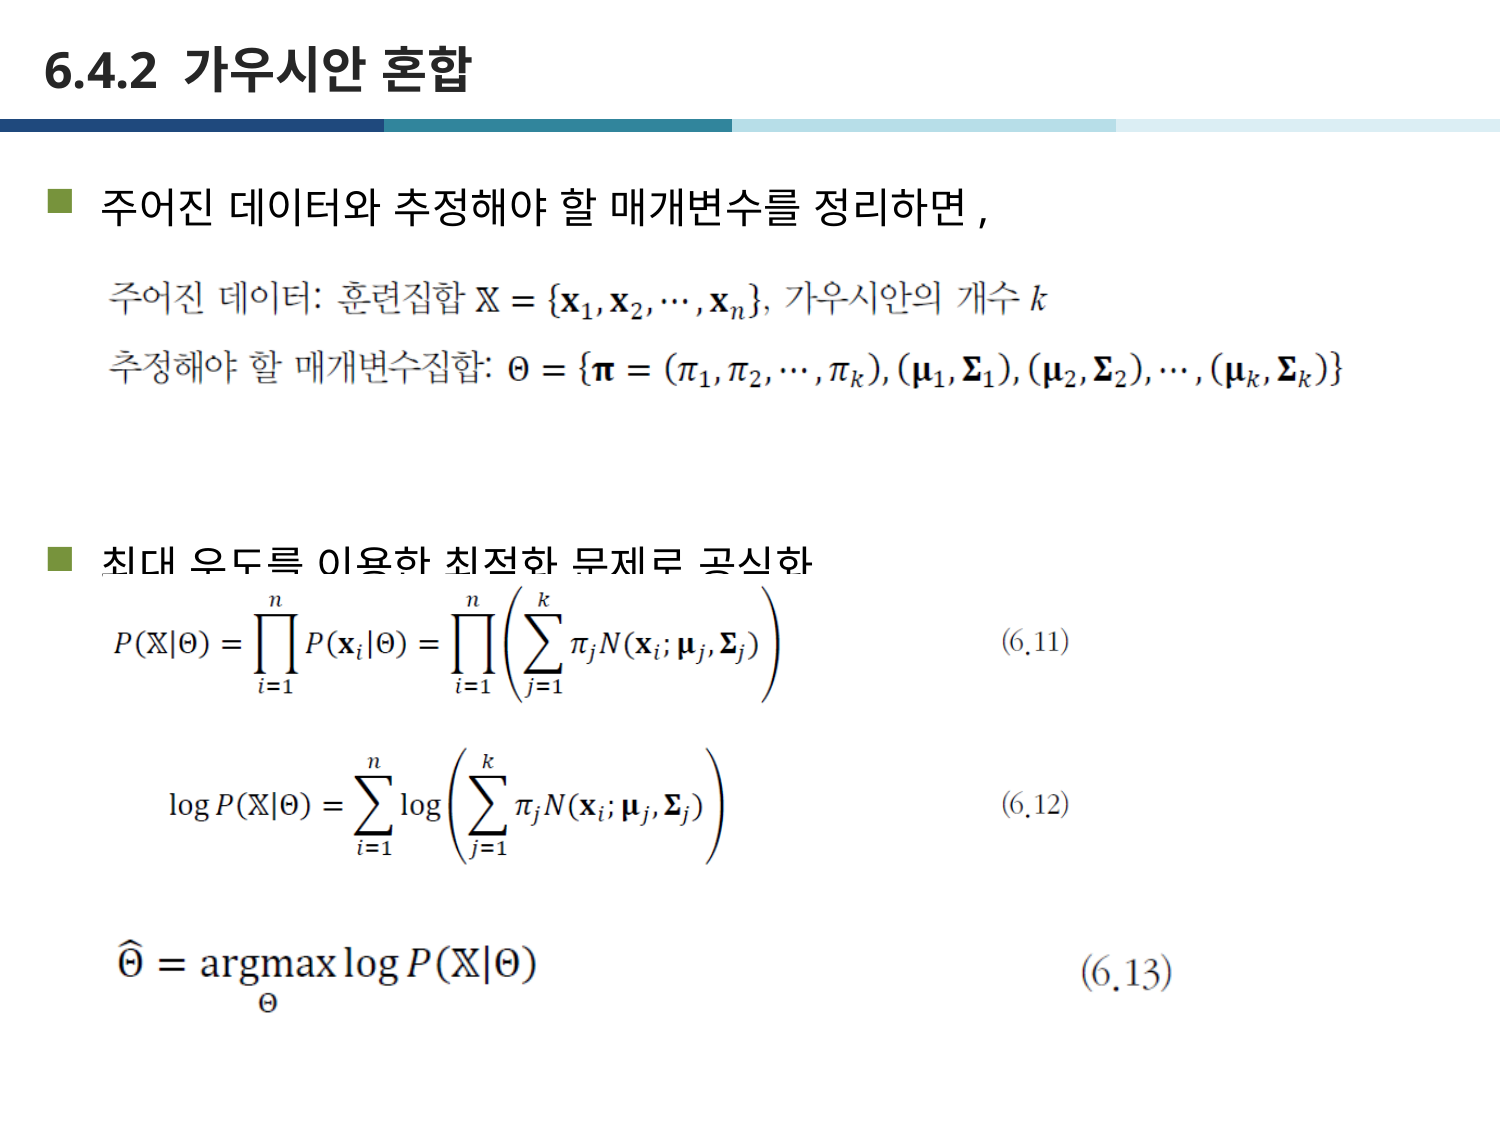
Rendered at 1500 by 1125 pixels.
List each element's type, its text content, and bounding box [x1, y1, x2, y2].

picture [102, 928, 1176, 1024]
picture [103, 573, 1076, 868]
list 주어진 데이터와 추정해야 할 매개변수를 정리하면, 최대 우도를 이용한 최적화 문제로 공식화 [29, 148, 1459, 1083]
title 6.4.2 가우시안 혼합 [29, 23, 1270, 114]
picture [102, 266, 1349, 396]
